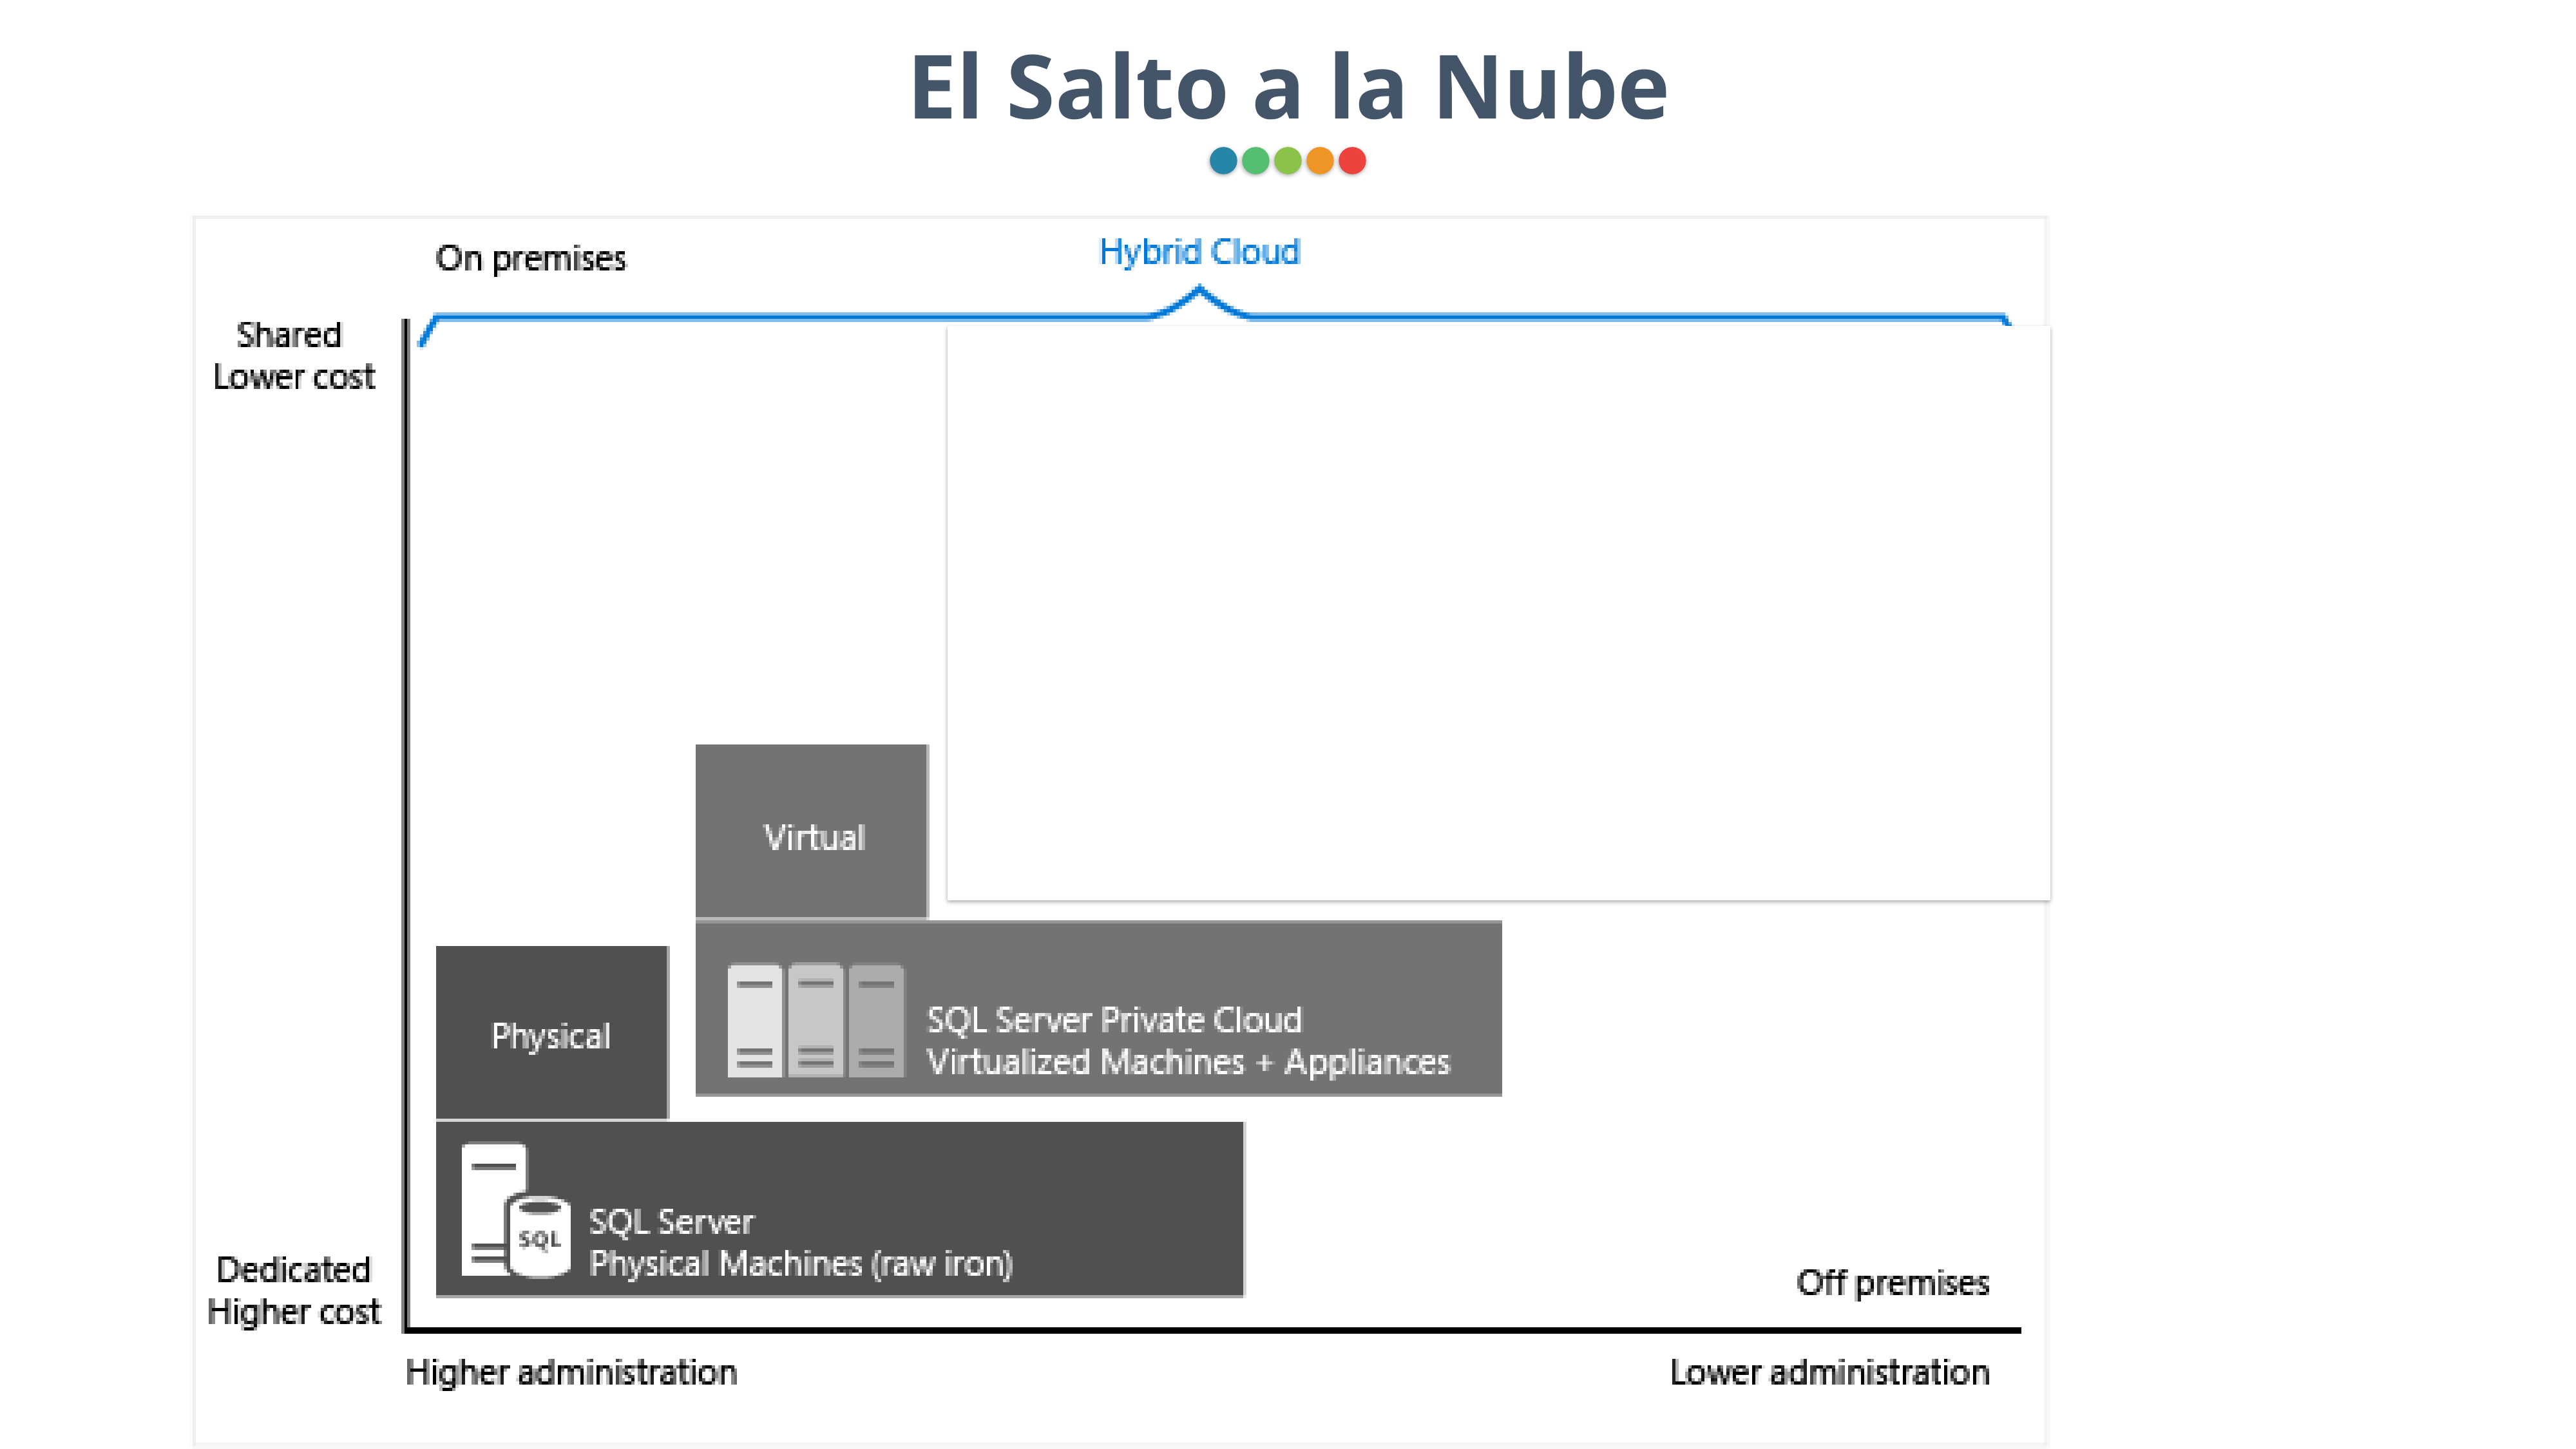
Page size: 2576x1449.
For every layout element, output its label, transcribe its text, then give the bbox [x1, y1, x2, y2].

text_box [1209, 146, 1366, 175]
picture [187, 210, 2050, 1449]
text_box El Salto a la Nube [907, 30, 1672, 137]
